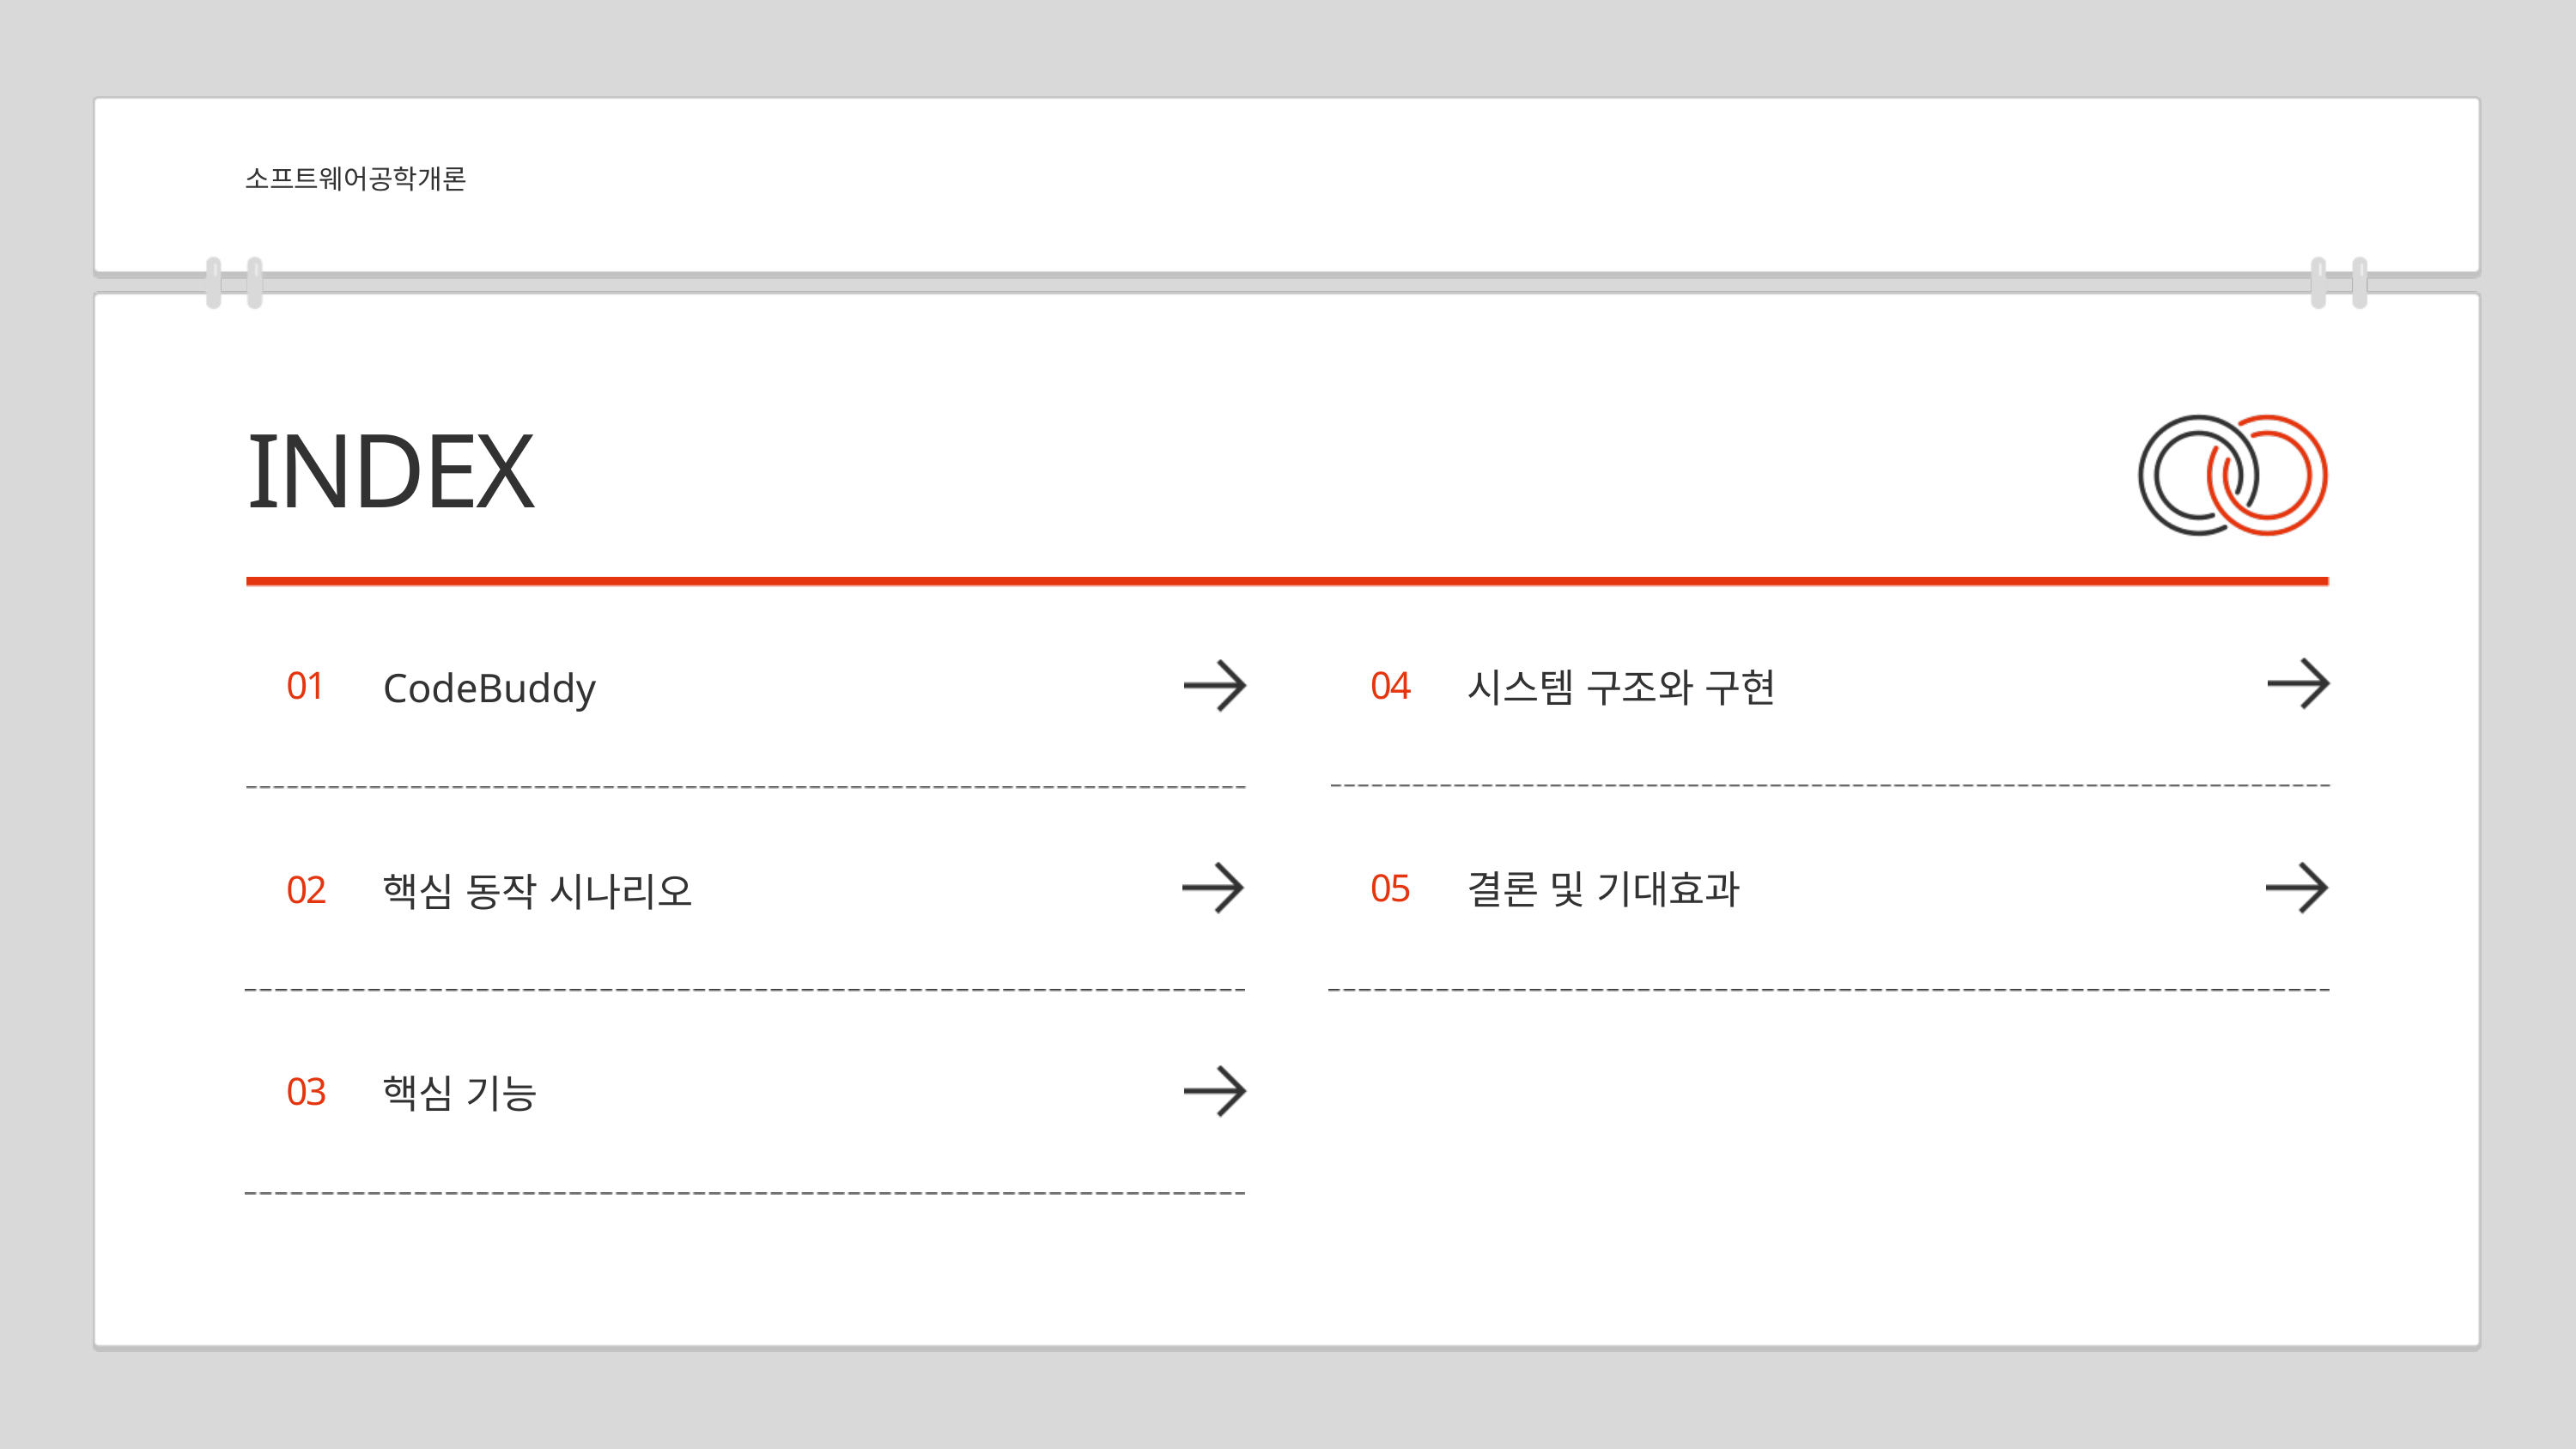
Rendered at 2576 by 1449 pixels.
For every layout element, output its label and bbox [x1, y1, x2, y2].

picture [92, 96, 2482, 1353]
